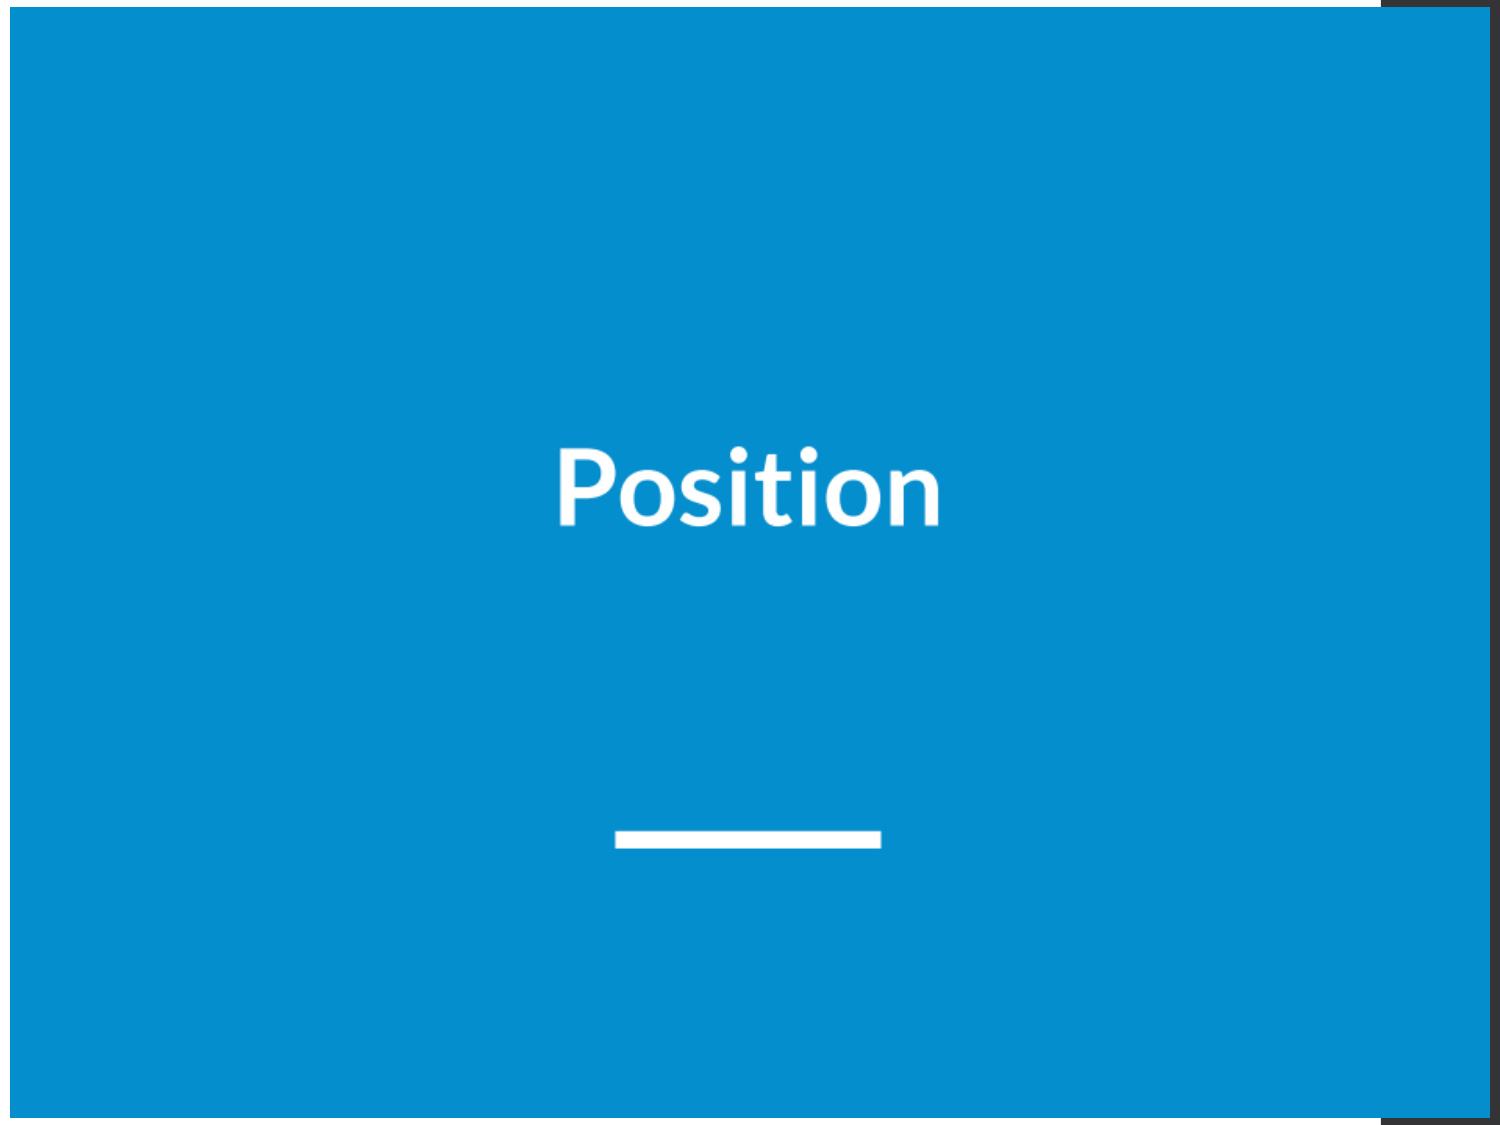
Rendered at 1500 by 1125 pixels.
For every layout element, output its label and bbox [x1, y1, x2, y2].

picture [730, 447, 747, 463]
picture [615, 830, 881, 848]
picture [732, 470, 745, 526]
picture [755, 454, 792, 526]
picture [560, 448, 616, 526]
picture [826, 470, 880, 526]
picture [681, 470, 720, 527]
picture [890, 470, 938, 526]
picture [802, 470, 816, 526]
picture [620, 470, 675, 526]
picture [801, 447, 817, 463]
